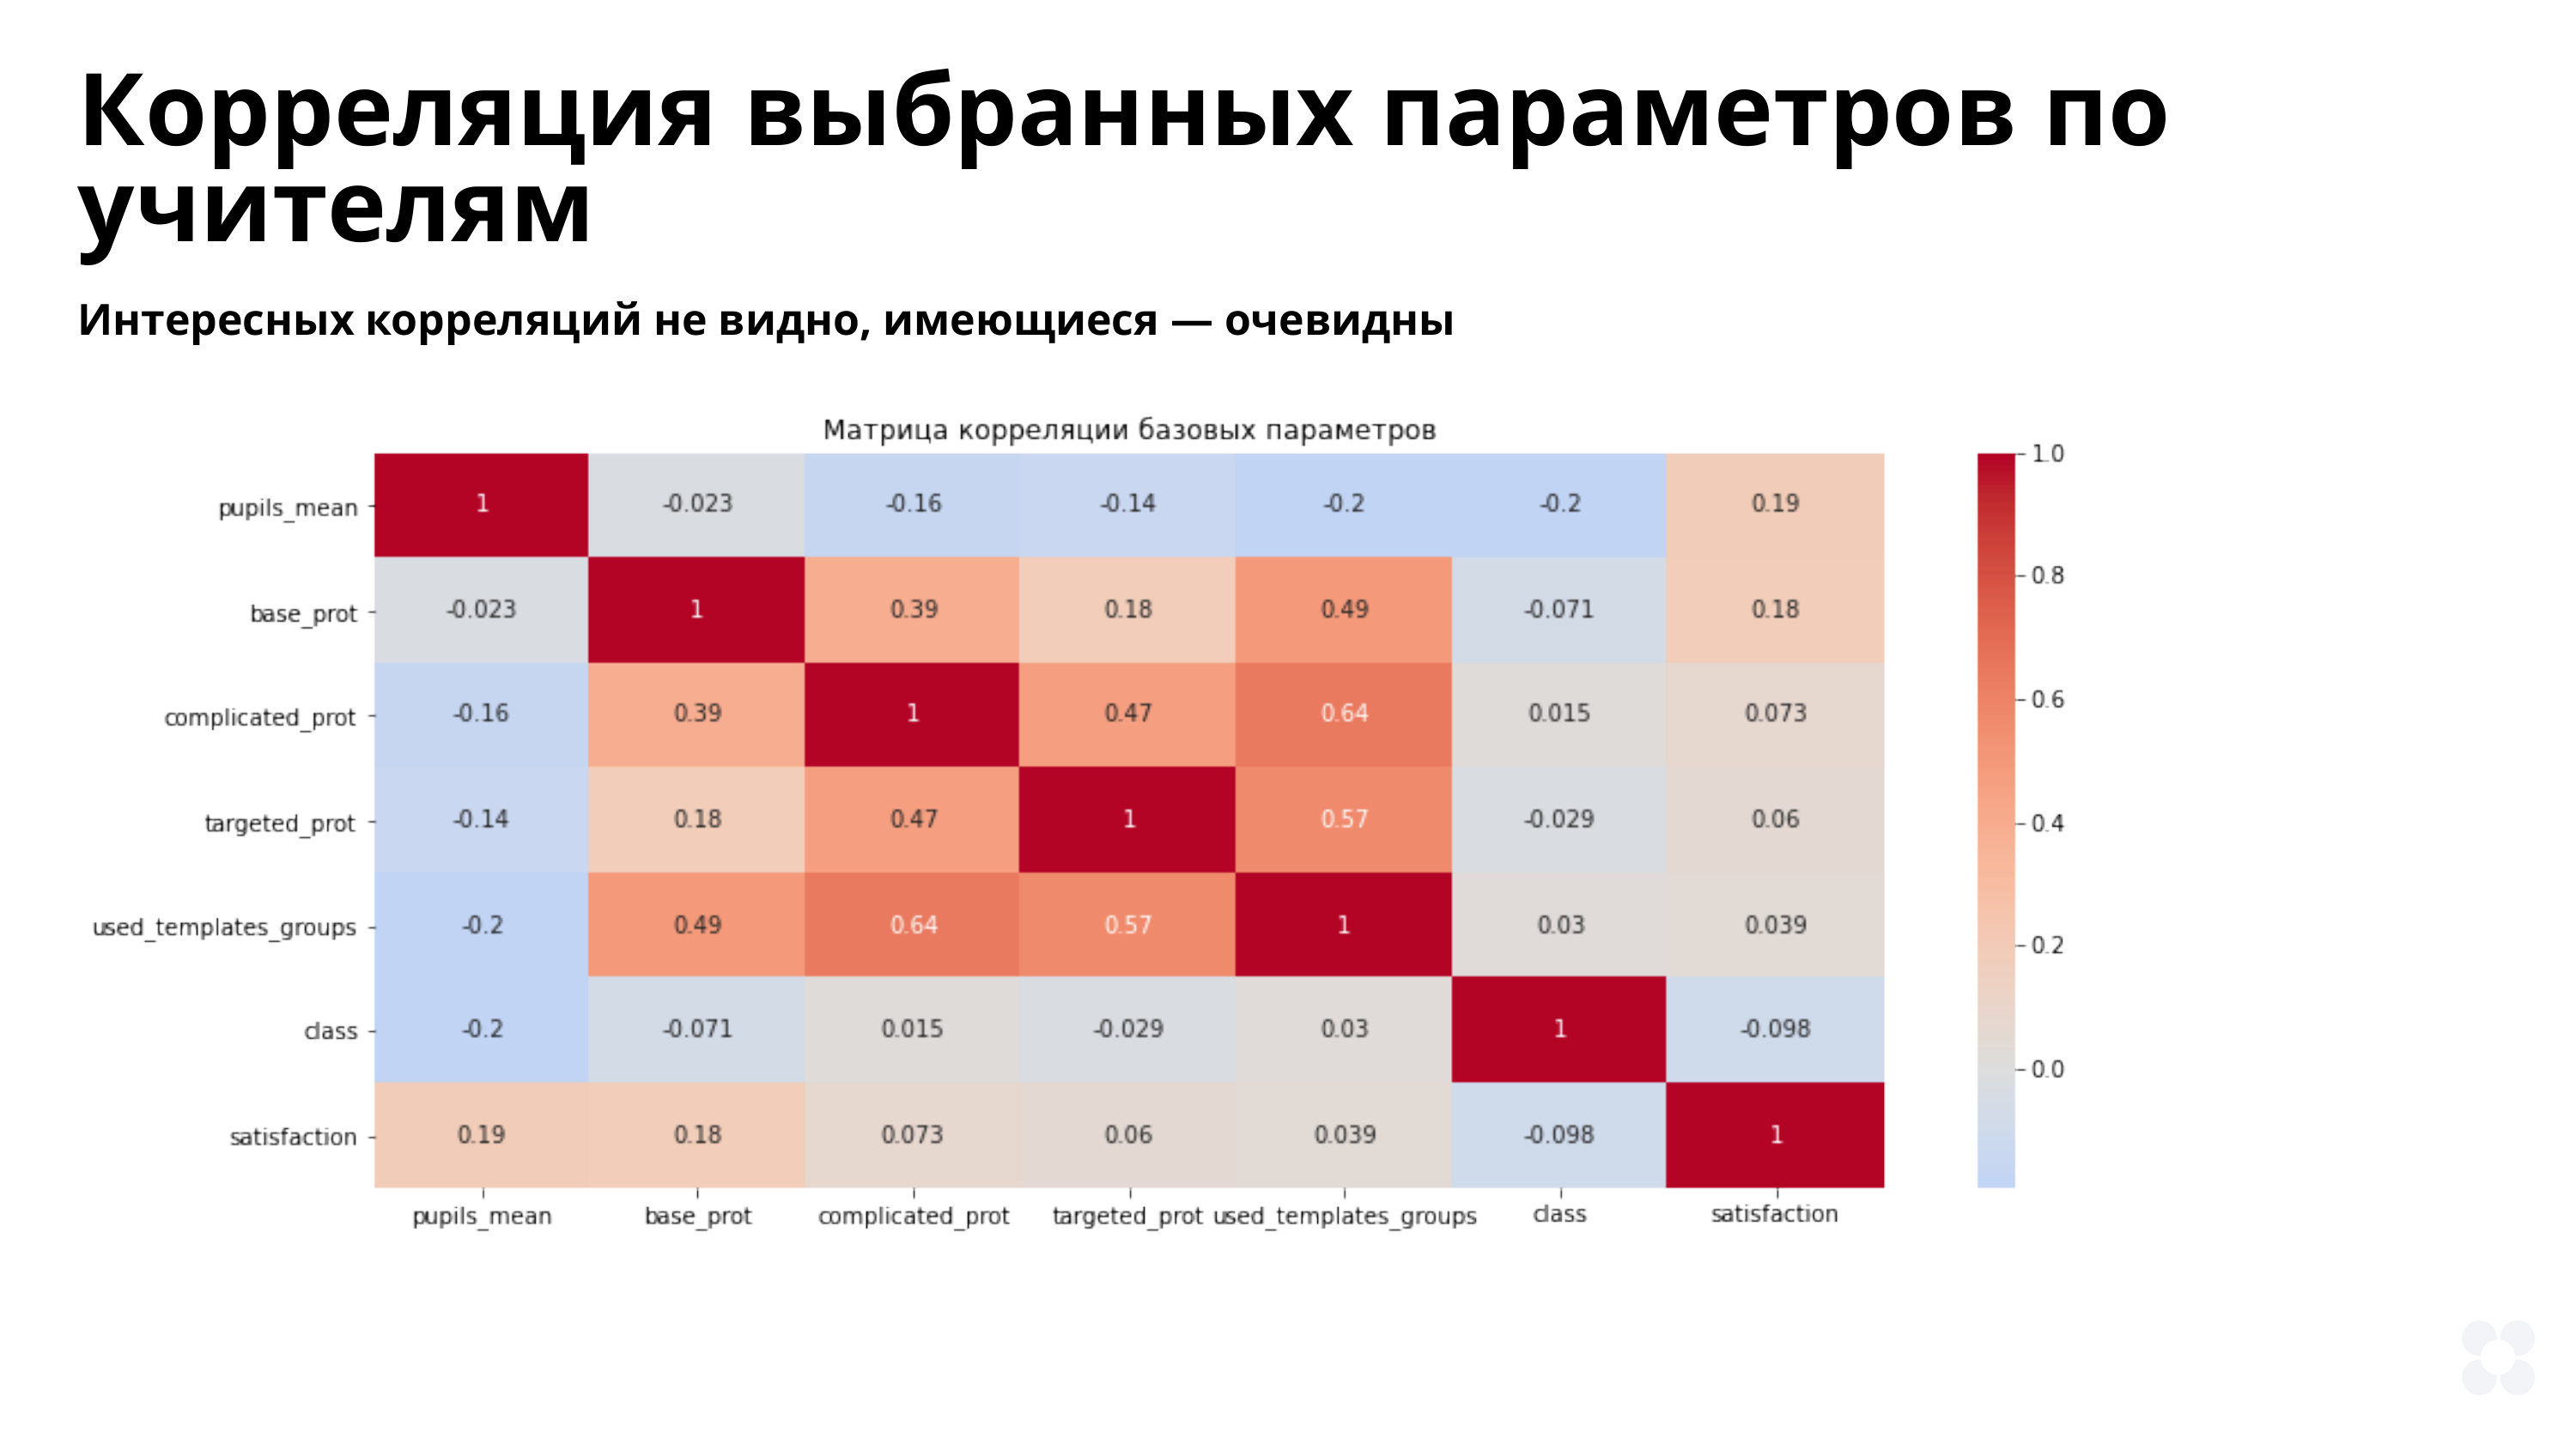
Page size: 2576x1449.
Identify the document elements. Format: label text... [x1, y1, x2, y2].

text_box Корреляция выбранных параметров по учителям Интересных корреляций не видно, имеющиеся — очевидны [77, 69, 2576, 299]
picture [70, 336, 2506, 1311]
